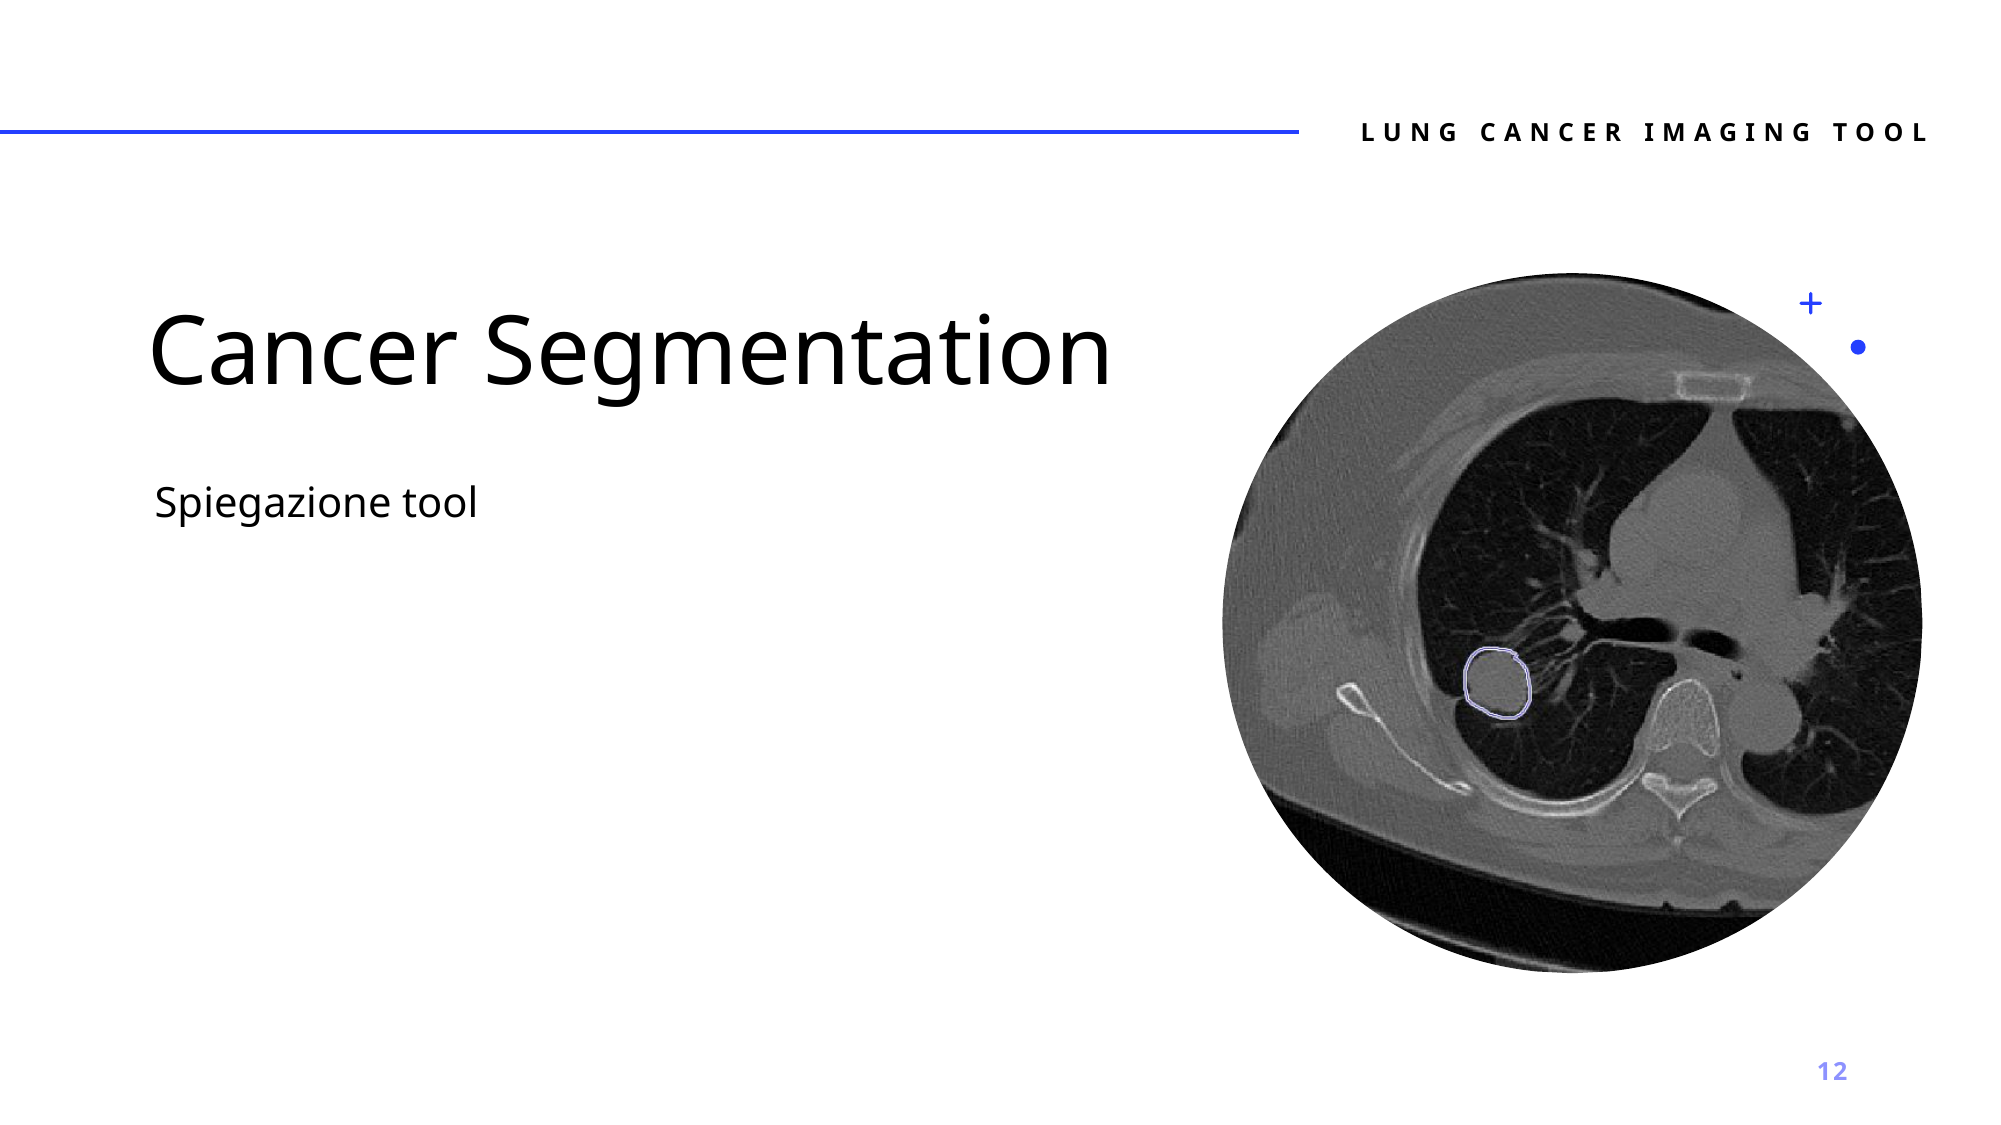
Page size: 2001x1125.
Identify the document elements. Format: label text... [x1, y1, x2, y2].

picture [1222, 273, 1923, 974]
footer LUNG CANCER IMAGING TOOL [1306, 101, 1982, 162]
list Spiegazione tool [139, 463, 1155, 1013]
title Cancer Segmentation [131, 218, 1235, 413]
slide_number 12 [1412, 1042, 1863, 1103]
